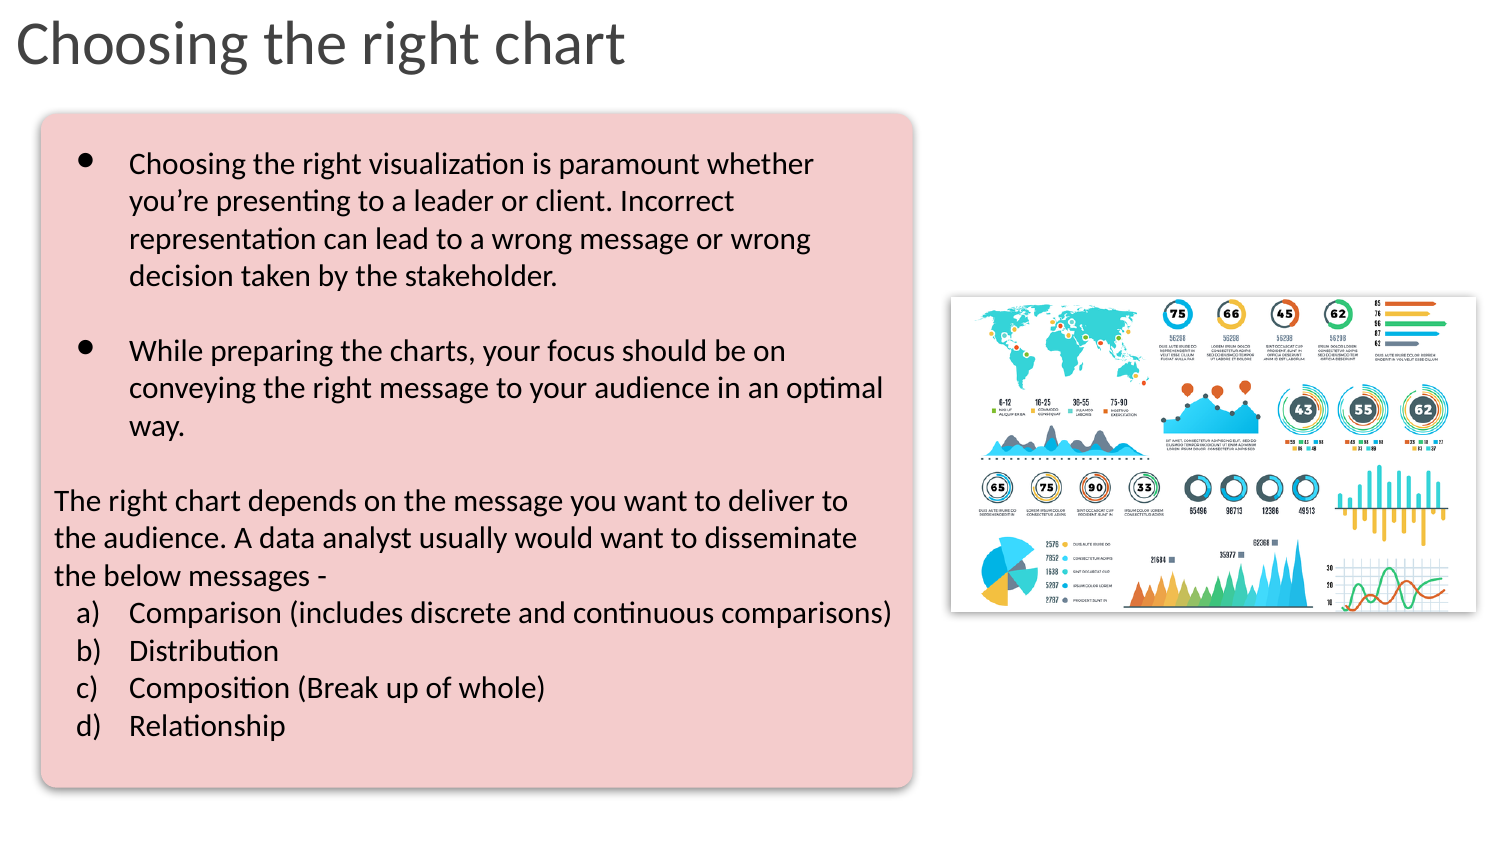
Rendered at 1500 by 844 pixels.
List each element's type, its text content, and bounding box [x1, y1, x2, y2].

text_box [40, 113, 913, 788]
picture [951, 296, 1477, 613]
title Choosing the right chart [1, 0, 1399, 92]
text_box Choosing the right visualization is paramount whether you’re presenting to a leader or client. Incorrect representation can lead to a wrong message or wrong decision taken by the stakeholder. While preparing the charts, your focus should be on conveying the right message to your audience in an optimal way. The right chart depends on the message you want to deliver to the audience. A data analyst usually would want to disseminate the below messages - Comparison (includes discrete and continuous comparisons) Distribution Composition (Break up of whole) Relationship [39, 128, 911, 758]
